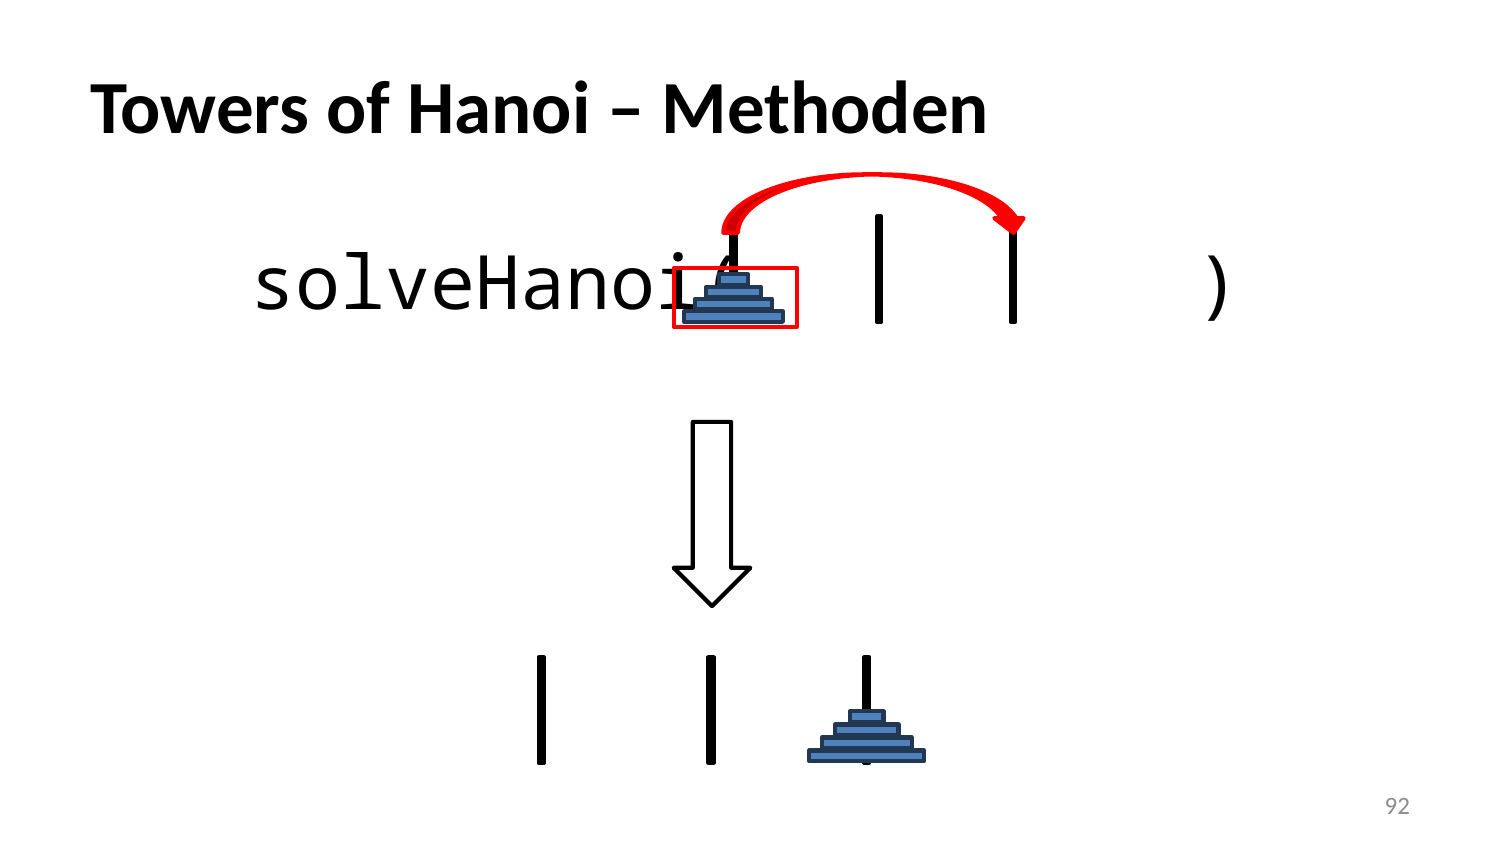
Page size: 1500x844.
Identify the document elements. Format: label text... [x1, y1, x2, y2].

slide_number 92 [1074, 782, 1425, 827]
text_box [728, 172, 1026, 228]
list solveHanoi( ) [235, 227, 1265, 487]
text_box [538, 657, 925, 764]
text_box [671, 419, 753, 609]
title Towers of Hanoi – Methoden [75, 33, 1425, 175]
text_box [684, 216, 1016, 323]
text_box [672, 266, 681, 329]
